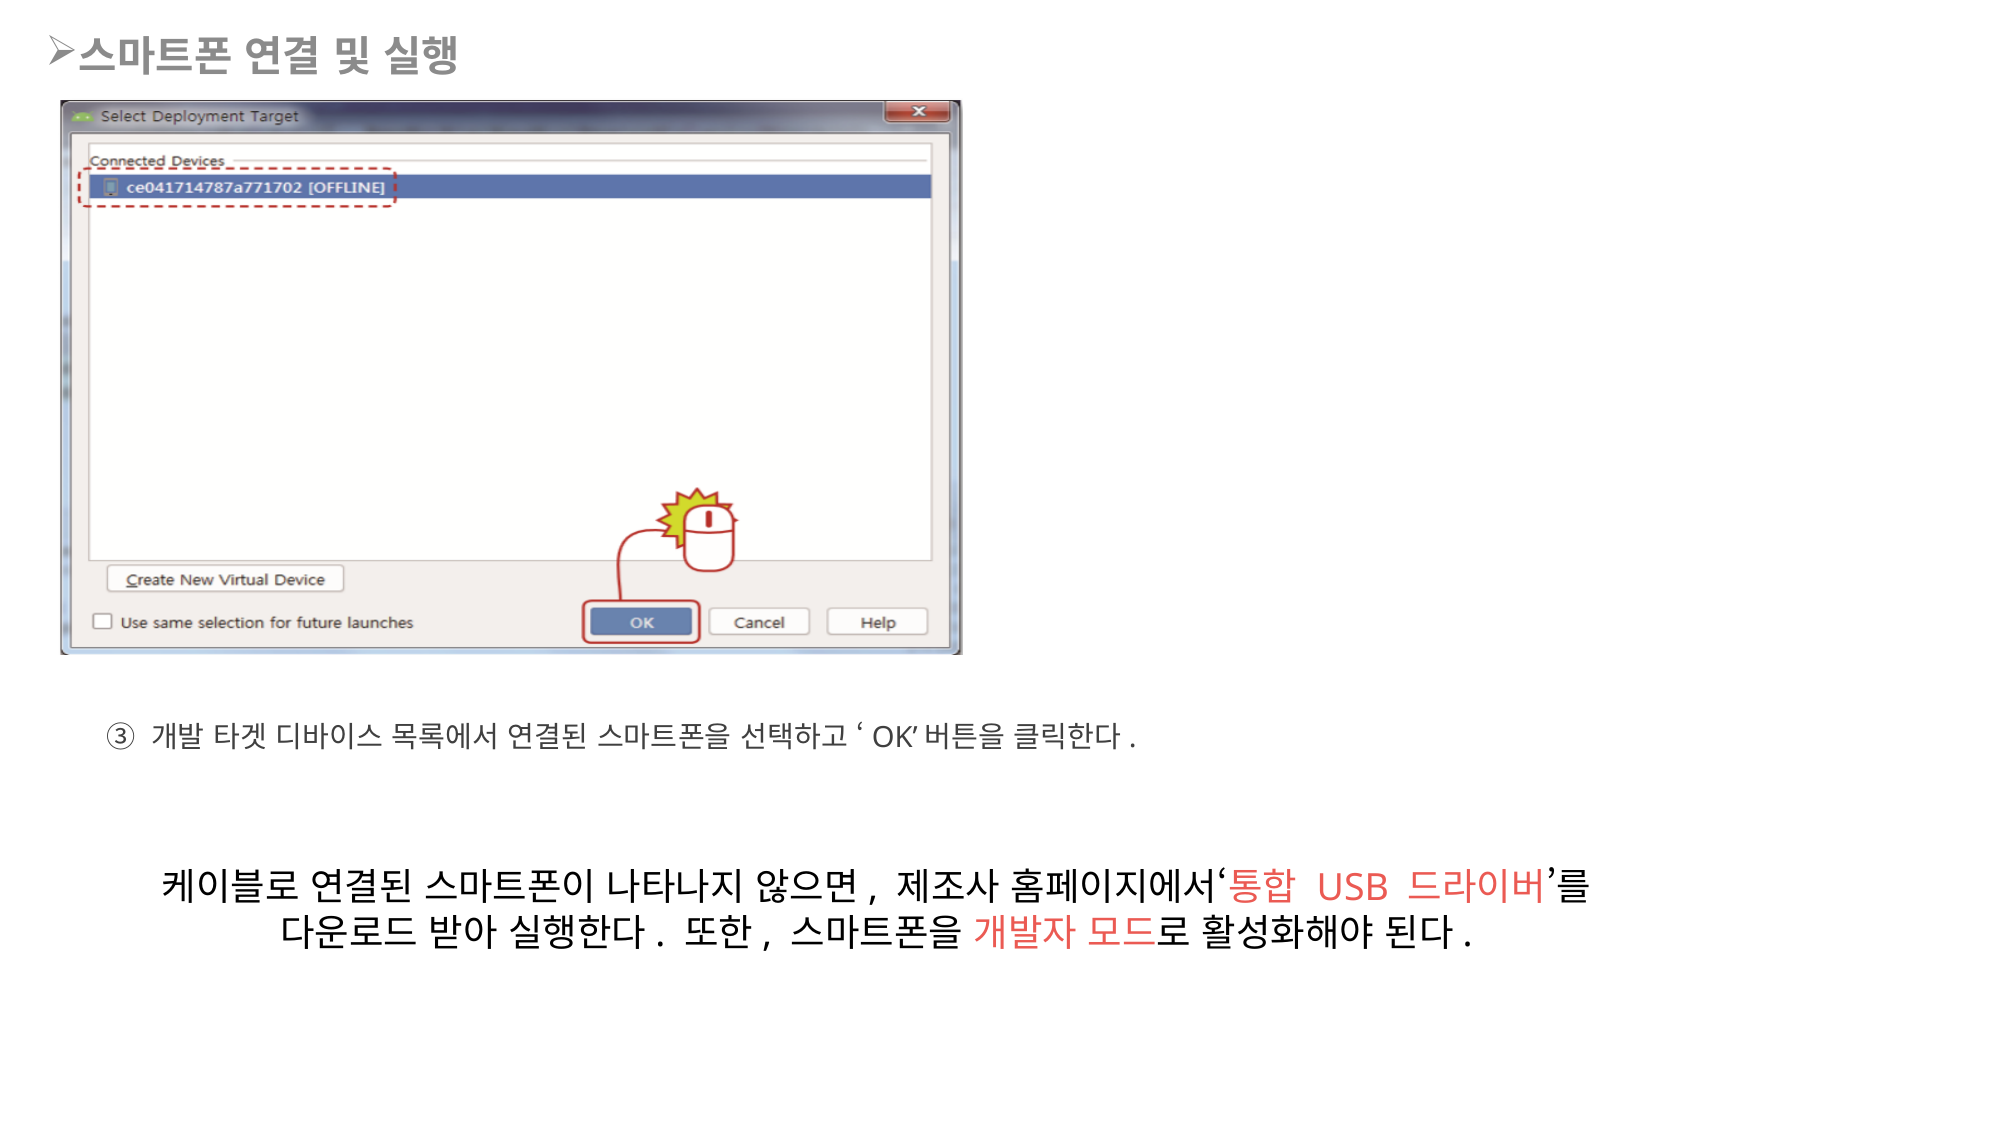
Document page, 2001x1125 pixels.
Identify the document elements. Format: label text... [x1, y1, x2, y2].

text_box 케이블로 연결된 스마트폰이 나타나지 않으면, 제조사 홈페이지에서‘통합 USB 드라이버’를 다운로드 받아 실행한다. 또한, 스마트폰을 개발자 모드로 활성화해야 된다. [0, 854, 1763, 961]
picture [58, 98, 963, 656]
text_box ③ 개발 타겟 디바이스 목록에서 연결된 스마트폰을 선택하고 ‘OK’버튼을 클릭한다. [19, 707, 1224, 755]
text_box 스마트폰 연결 및 실행 [0, 0, 533, 86]
